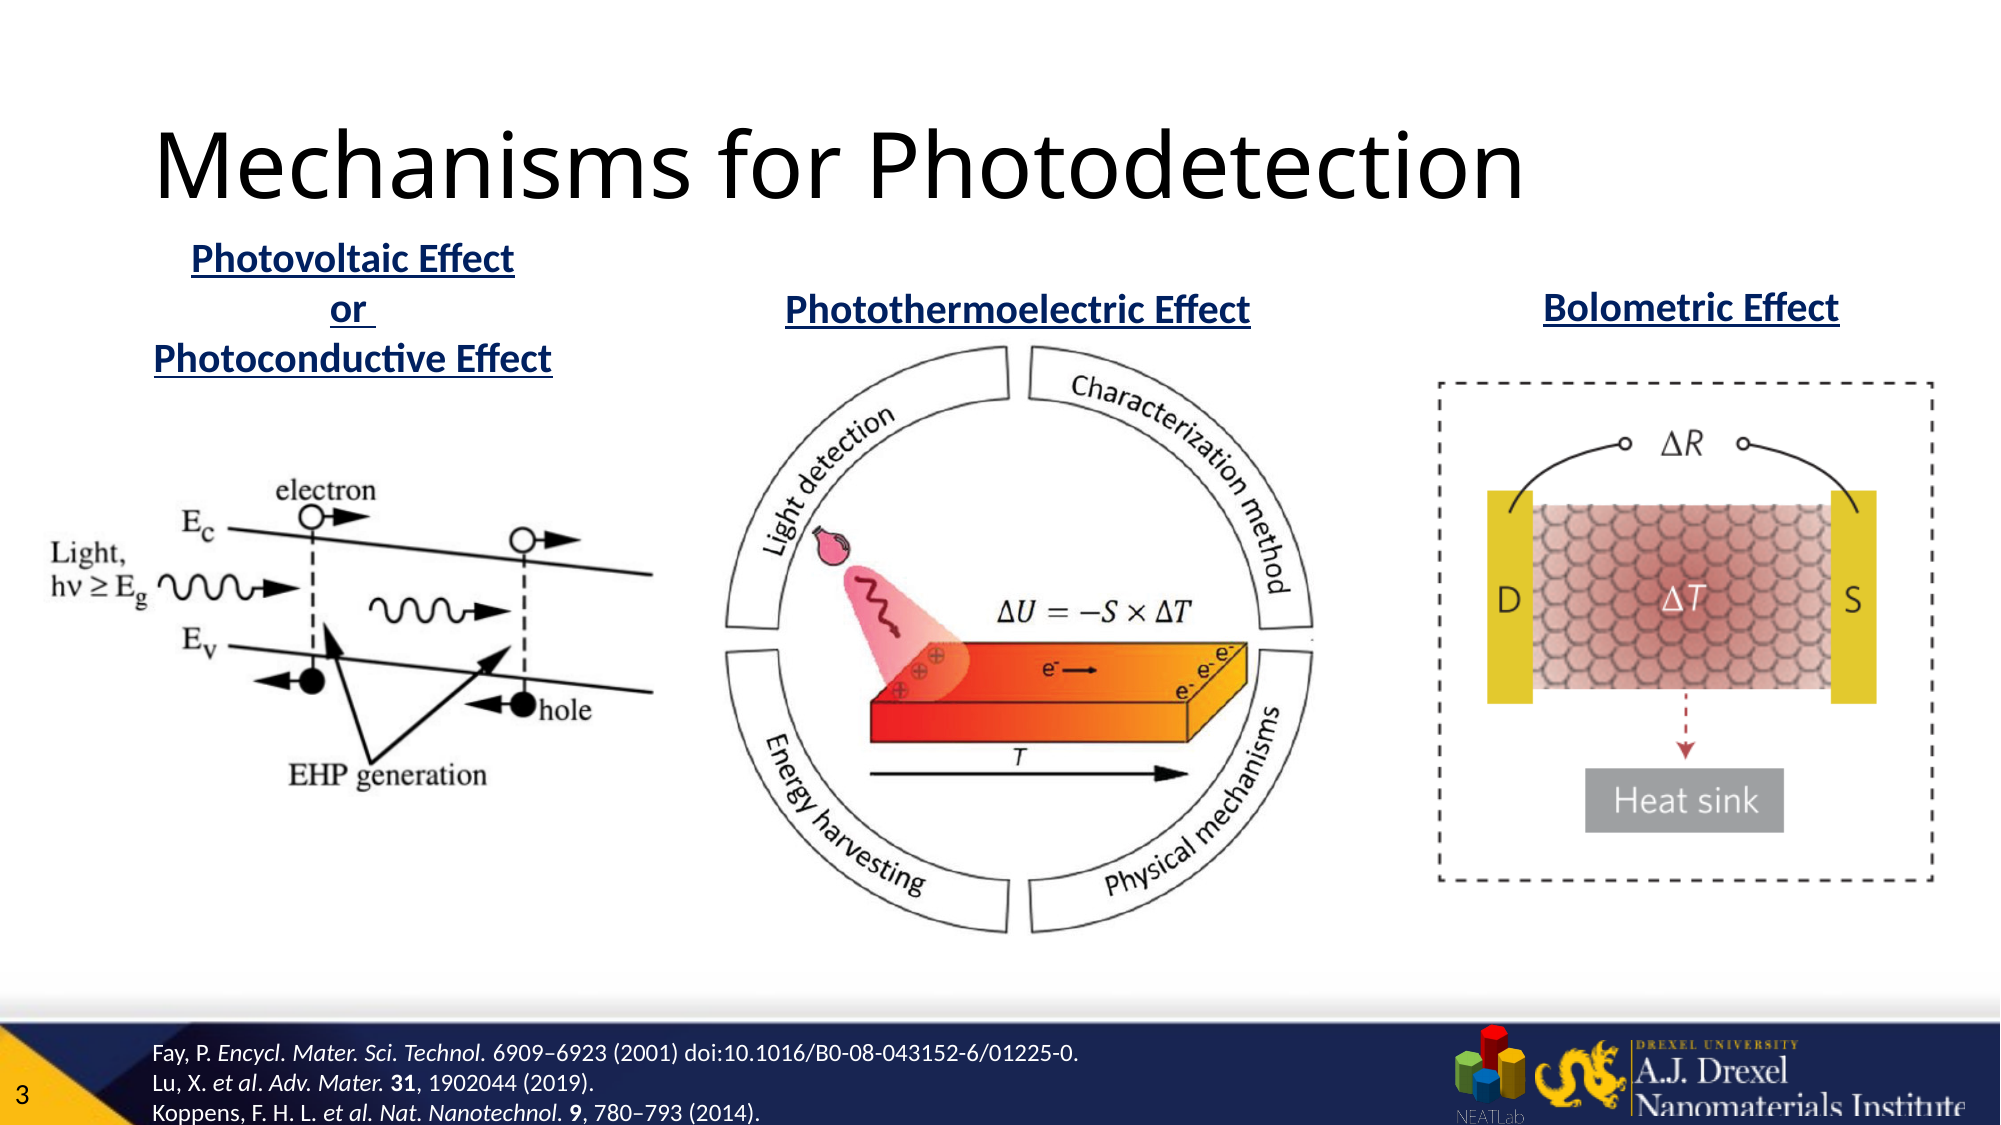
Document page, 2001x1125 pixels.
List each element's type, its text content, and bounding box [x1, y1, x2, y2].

title Mechanisms for Photodetection [137, 59, 1863, 278]
picture [0, 972, 2000, 1125]
text_box Photothermoelectric Effect [759, 274, 1278, 336]
picture [40, 457, 666, 817]
text_box Photovoltaic Effect or Photoconductive Effect [115, 223, 591, 389]
text_box Bolometric Effect [1453, 271, 1930, 337]
text_box Fay, P. Encycl. Mater. Sci. Technol. 6909–6923 (2001) doi:10.1016/B0-08-043152-6/01225-0. Lu, X. et al. Adv. Mater. 31, 1902044 (2019). Koppens, F. H. L. et al. Nat. Nanotechnol. 9, 780–793 (2014). [137, 1029, 1598, 1125]
picture [721, 336, 1316, 937]
picture [1423, 362, 1960, 912]
slide_number 3 [0, 1067, 137, 1125]
